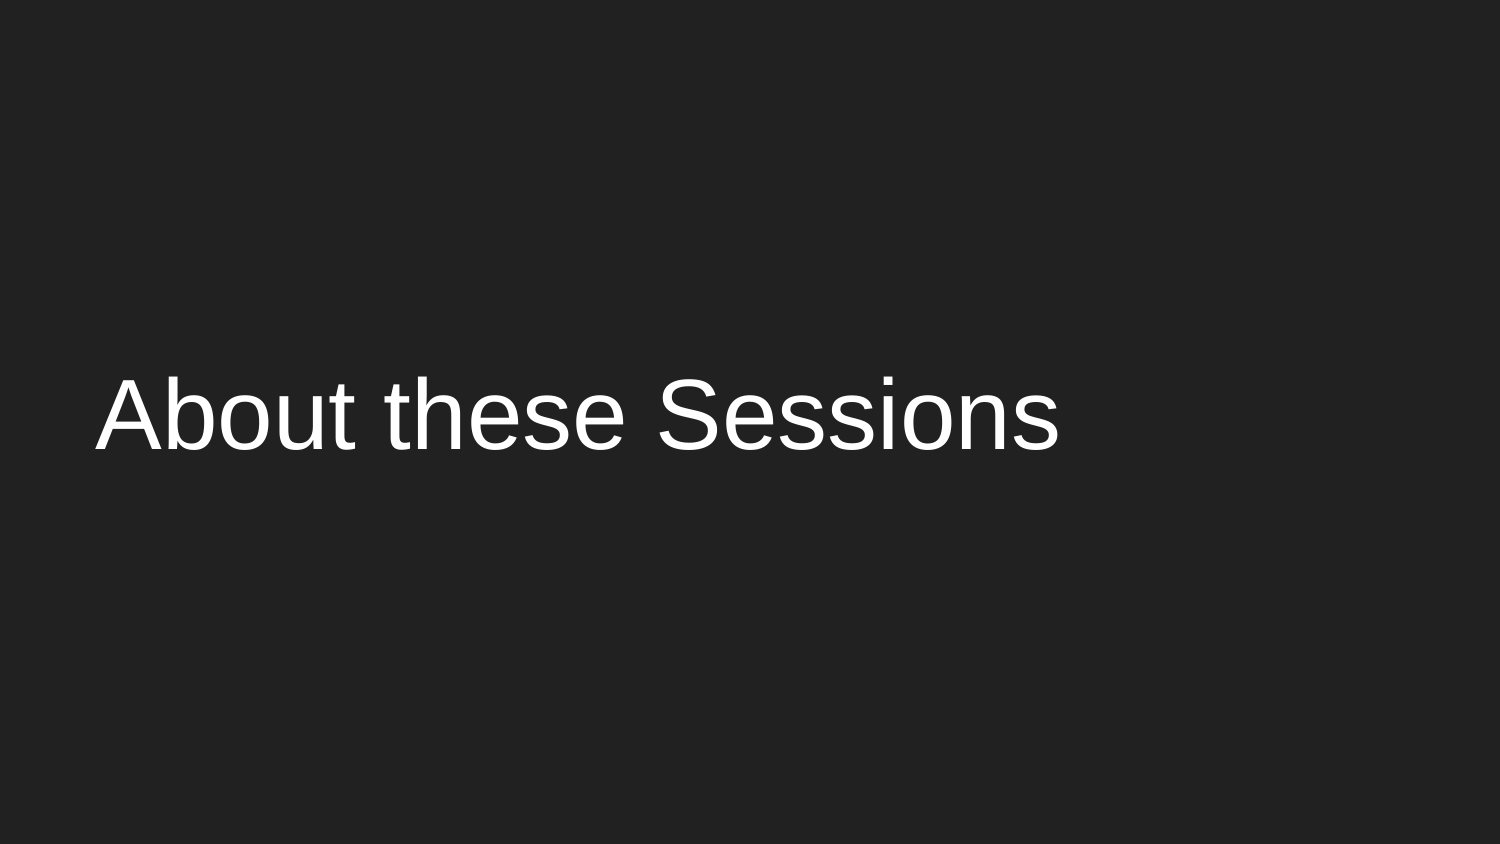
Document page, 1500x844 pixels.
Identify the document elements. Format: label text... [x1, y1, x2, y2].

title About these Sessions [80, 73, 1125, 745]
